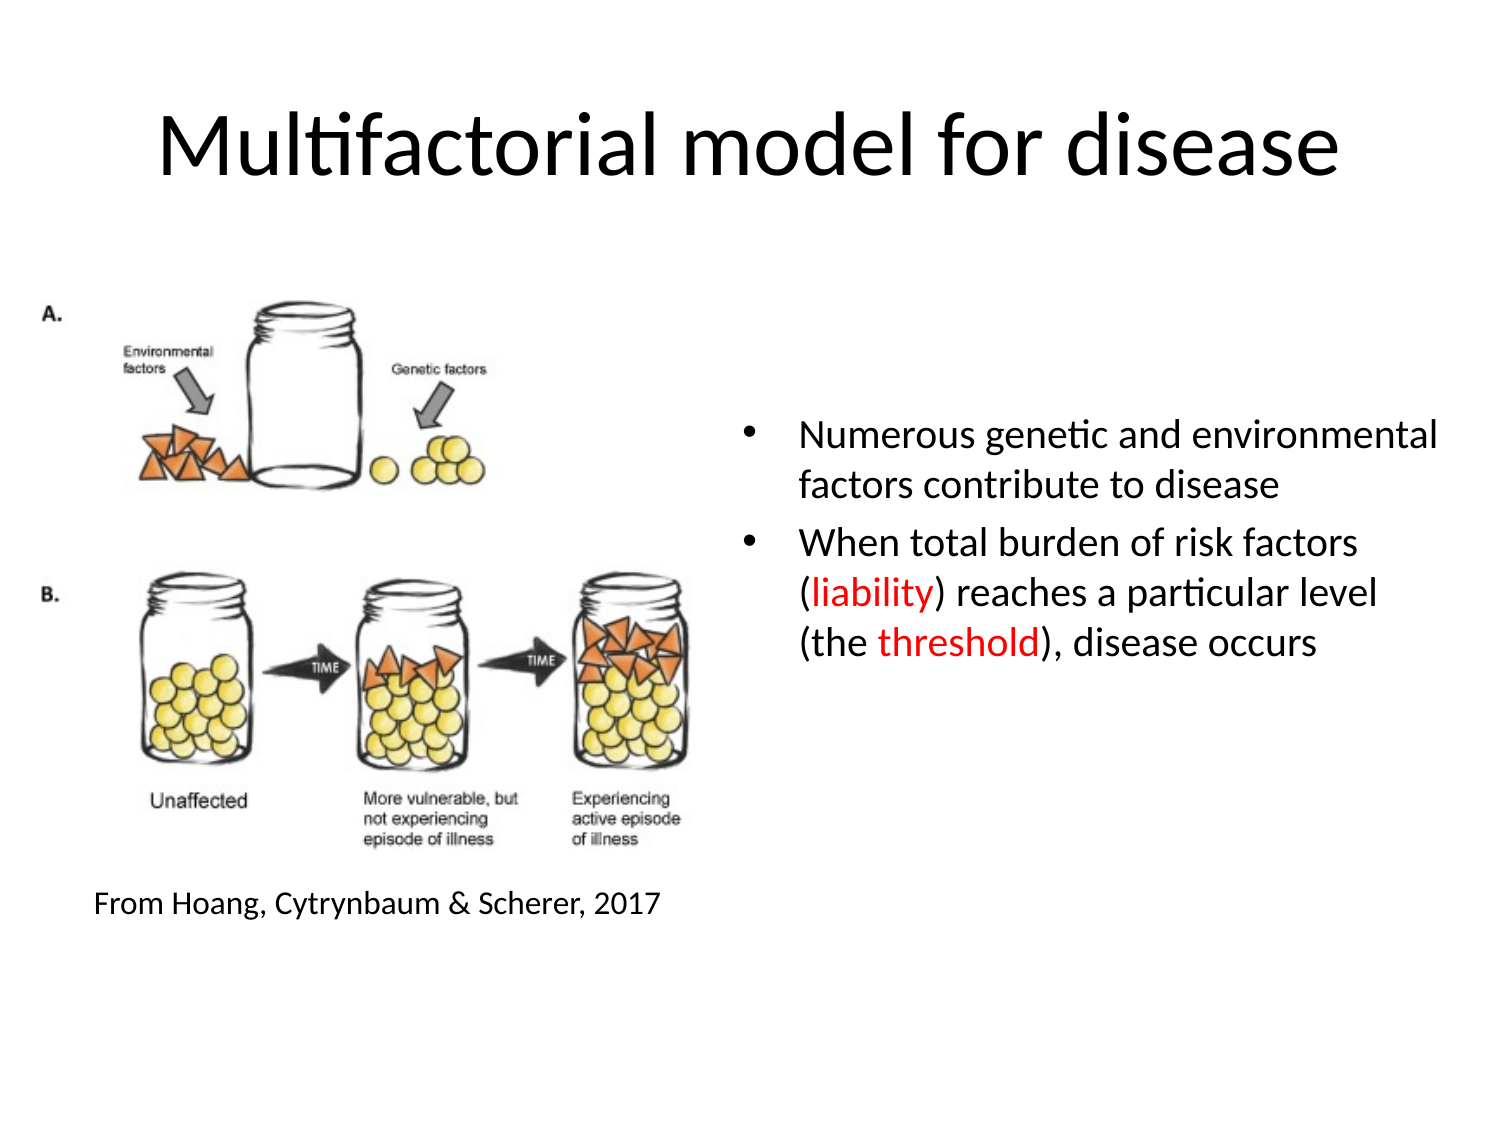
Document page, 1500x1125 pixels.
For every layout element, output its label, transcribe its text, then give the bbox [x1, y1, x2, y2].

picture [41, 299, 692, 850]
text_box From Hoang, Cytrynbaum & Scherer, 2017 [79, 869, 685, 930]
list Numerous genetic and environmental factors contribute to disease When total burden of risk factors (liability) reaches a particular level (the threshold), disease occurs [727, 398, 1472, 850]
title Multifactorial model for disease [74, 44, 1426, 233]
